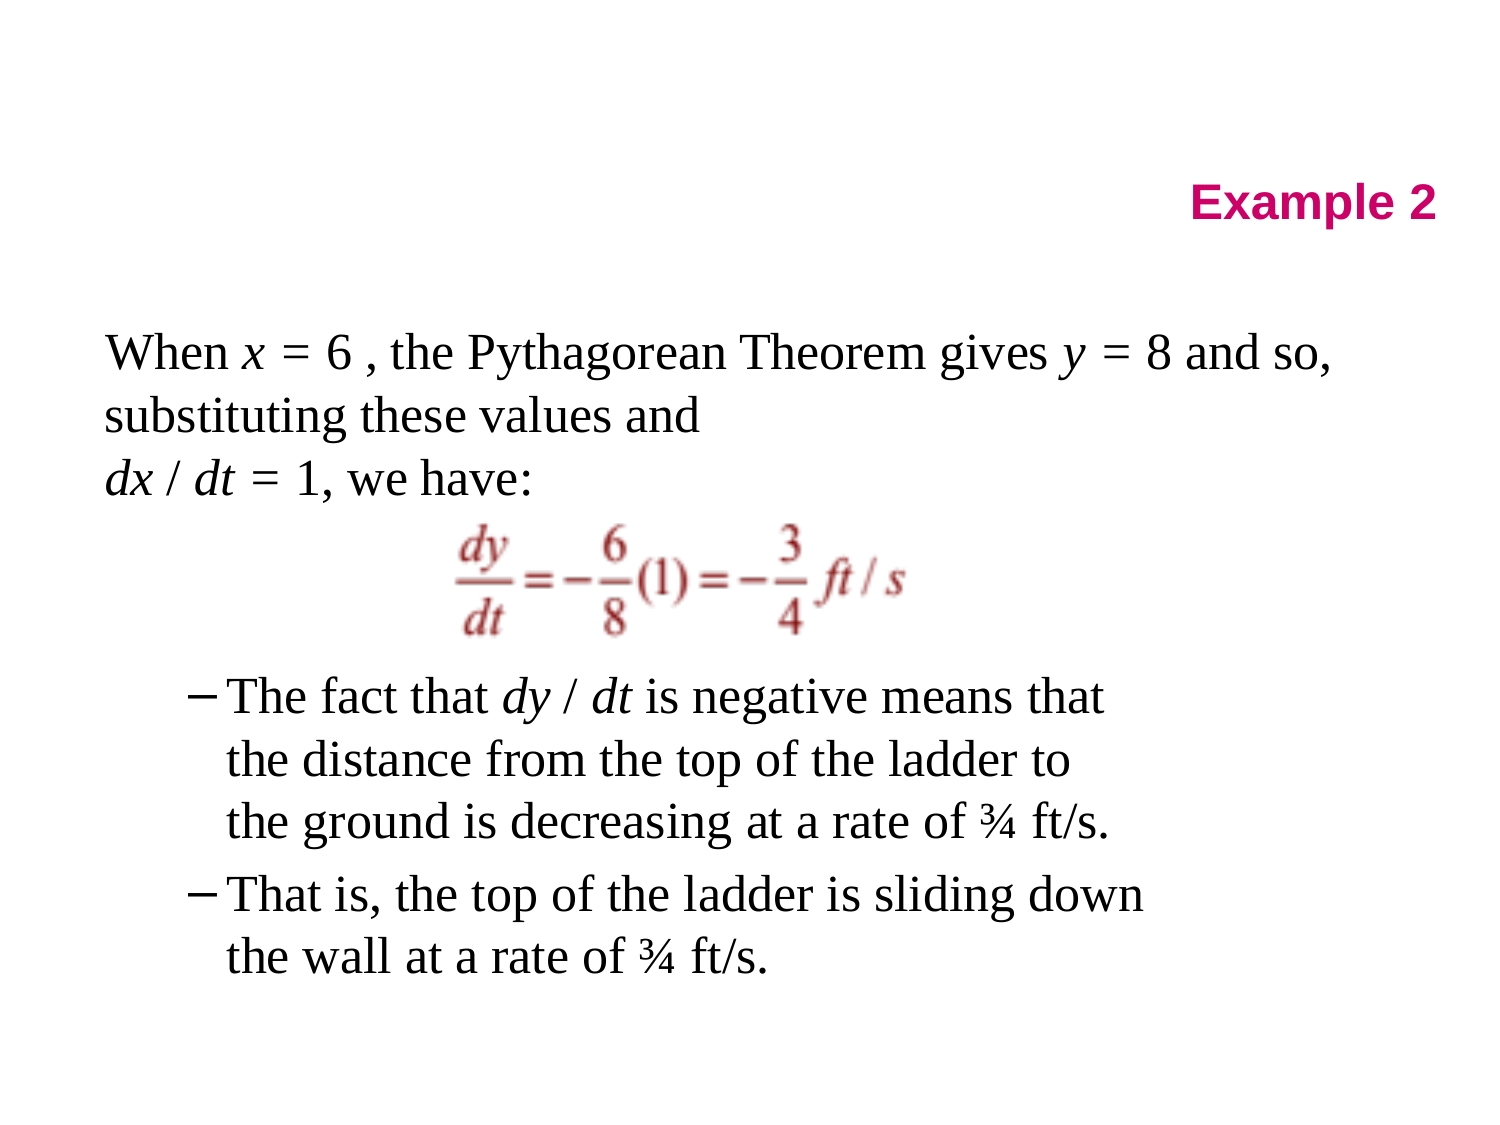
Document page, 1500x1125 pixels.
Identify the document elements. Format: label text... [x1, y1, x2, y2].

list When x = 6 , the Pythagorean Theorem gives y = 8 and so, substituting these values and dx / dt = 1, we have: The fact that dy / dt is negative means that the distance from the top of the ladder to the ground is decreasing at a rate of ¾ ft/s. That is, the top of the ladder is sliding down the wall at a rate of ¾ ft/s. [89, 237, 1496, 942]
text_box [449, 512, 913, 643]
text_box Example 2 [1174, 162, 1500, 238]
